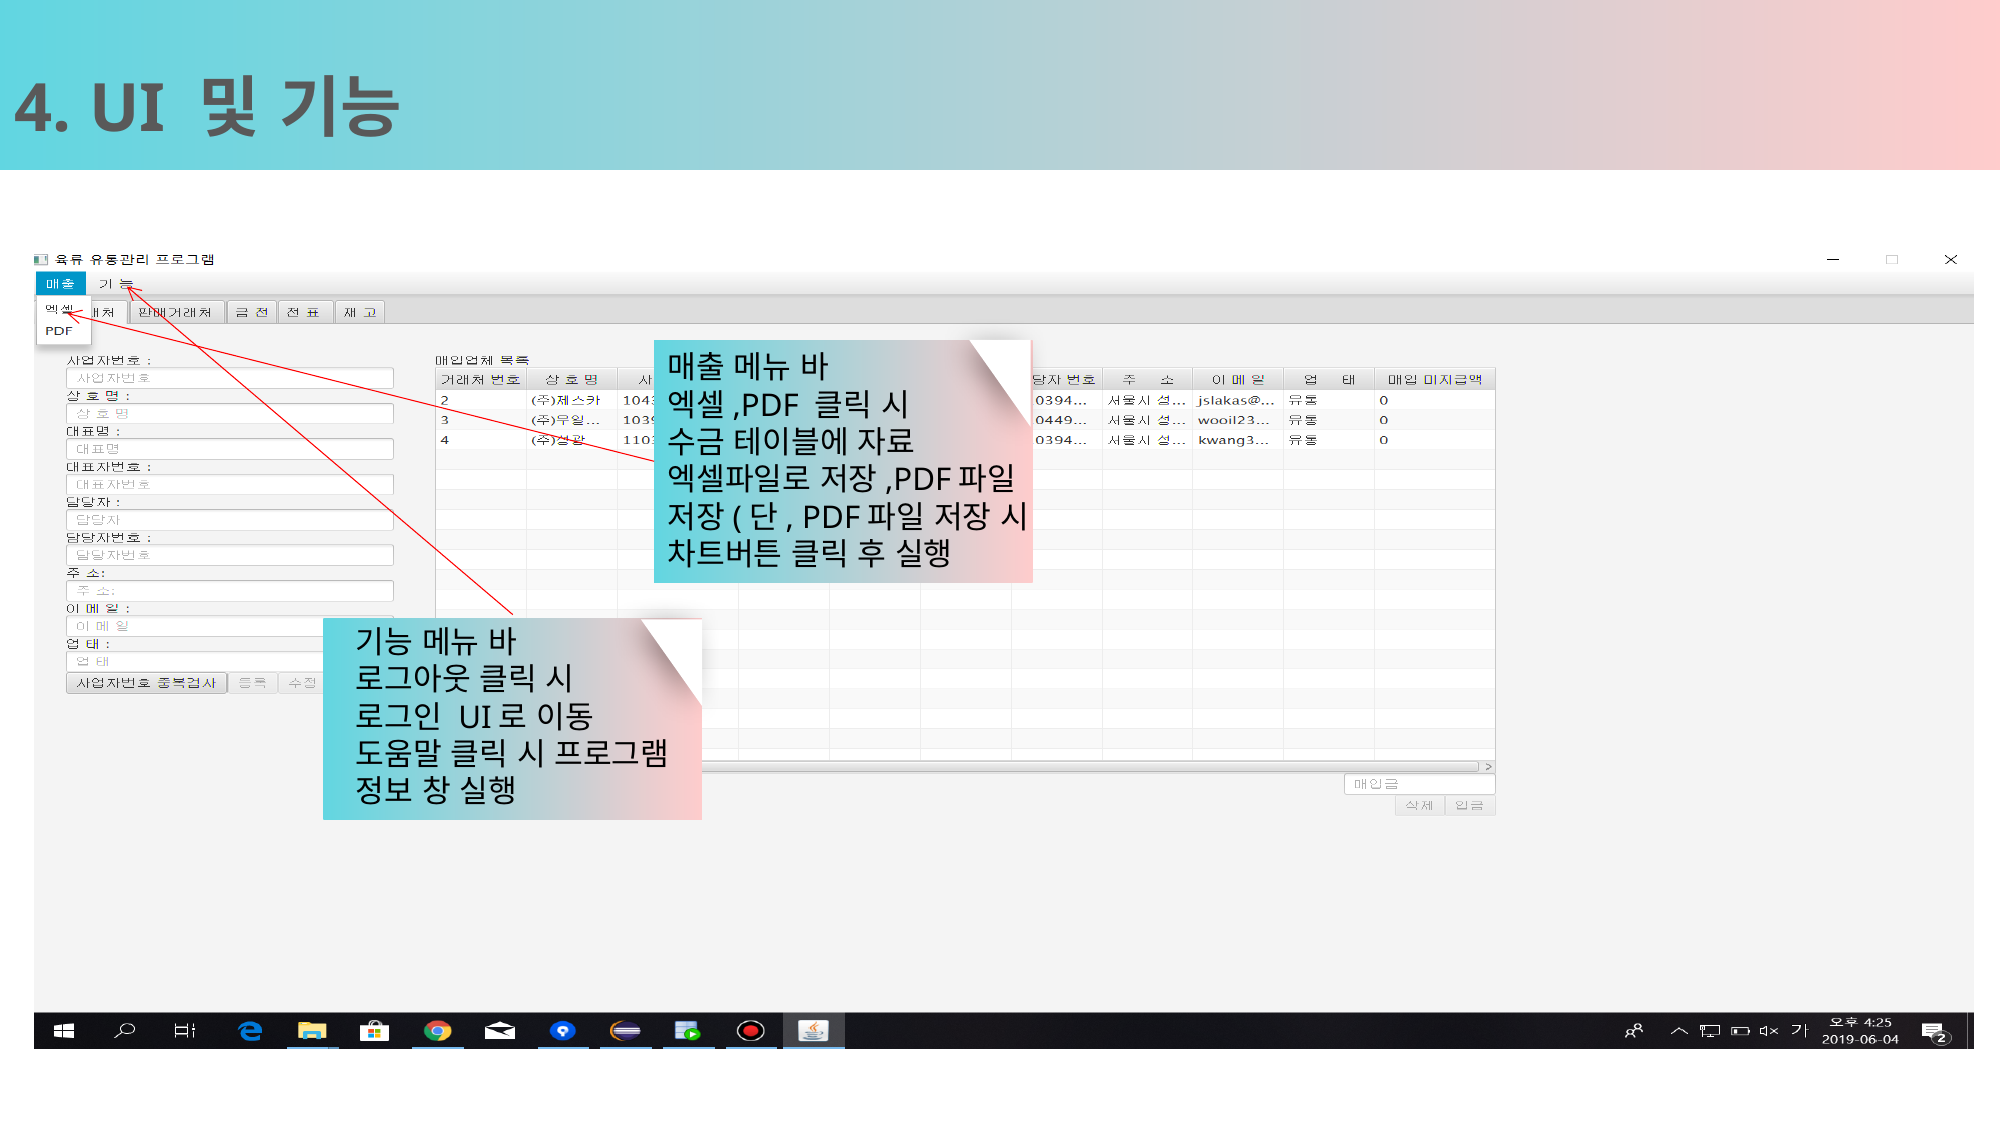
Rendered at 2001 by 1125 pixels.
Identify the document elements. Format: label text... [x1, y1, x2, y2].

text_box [513, 313, 655, 462]
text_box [126, 286, 513, 615]
text_box 4. UI 및 기능 [0, 0, 2000, 171]
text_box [67, 313, 126, 462]
picture [34, 252, 1974, 1049]
